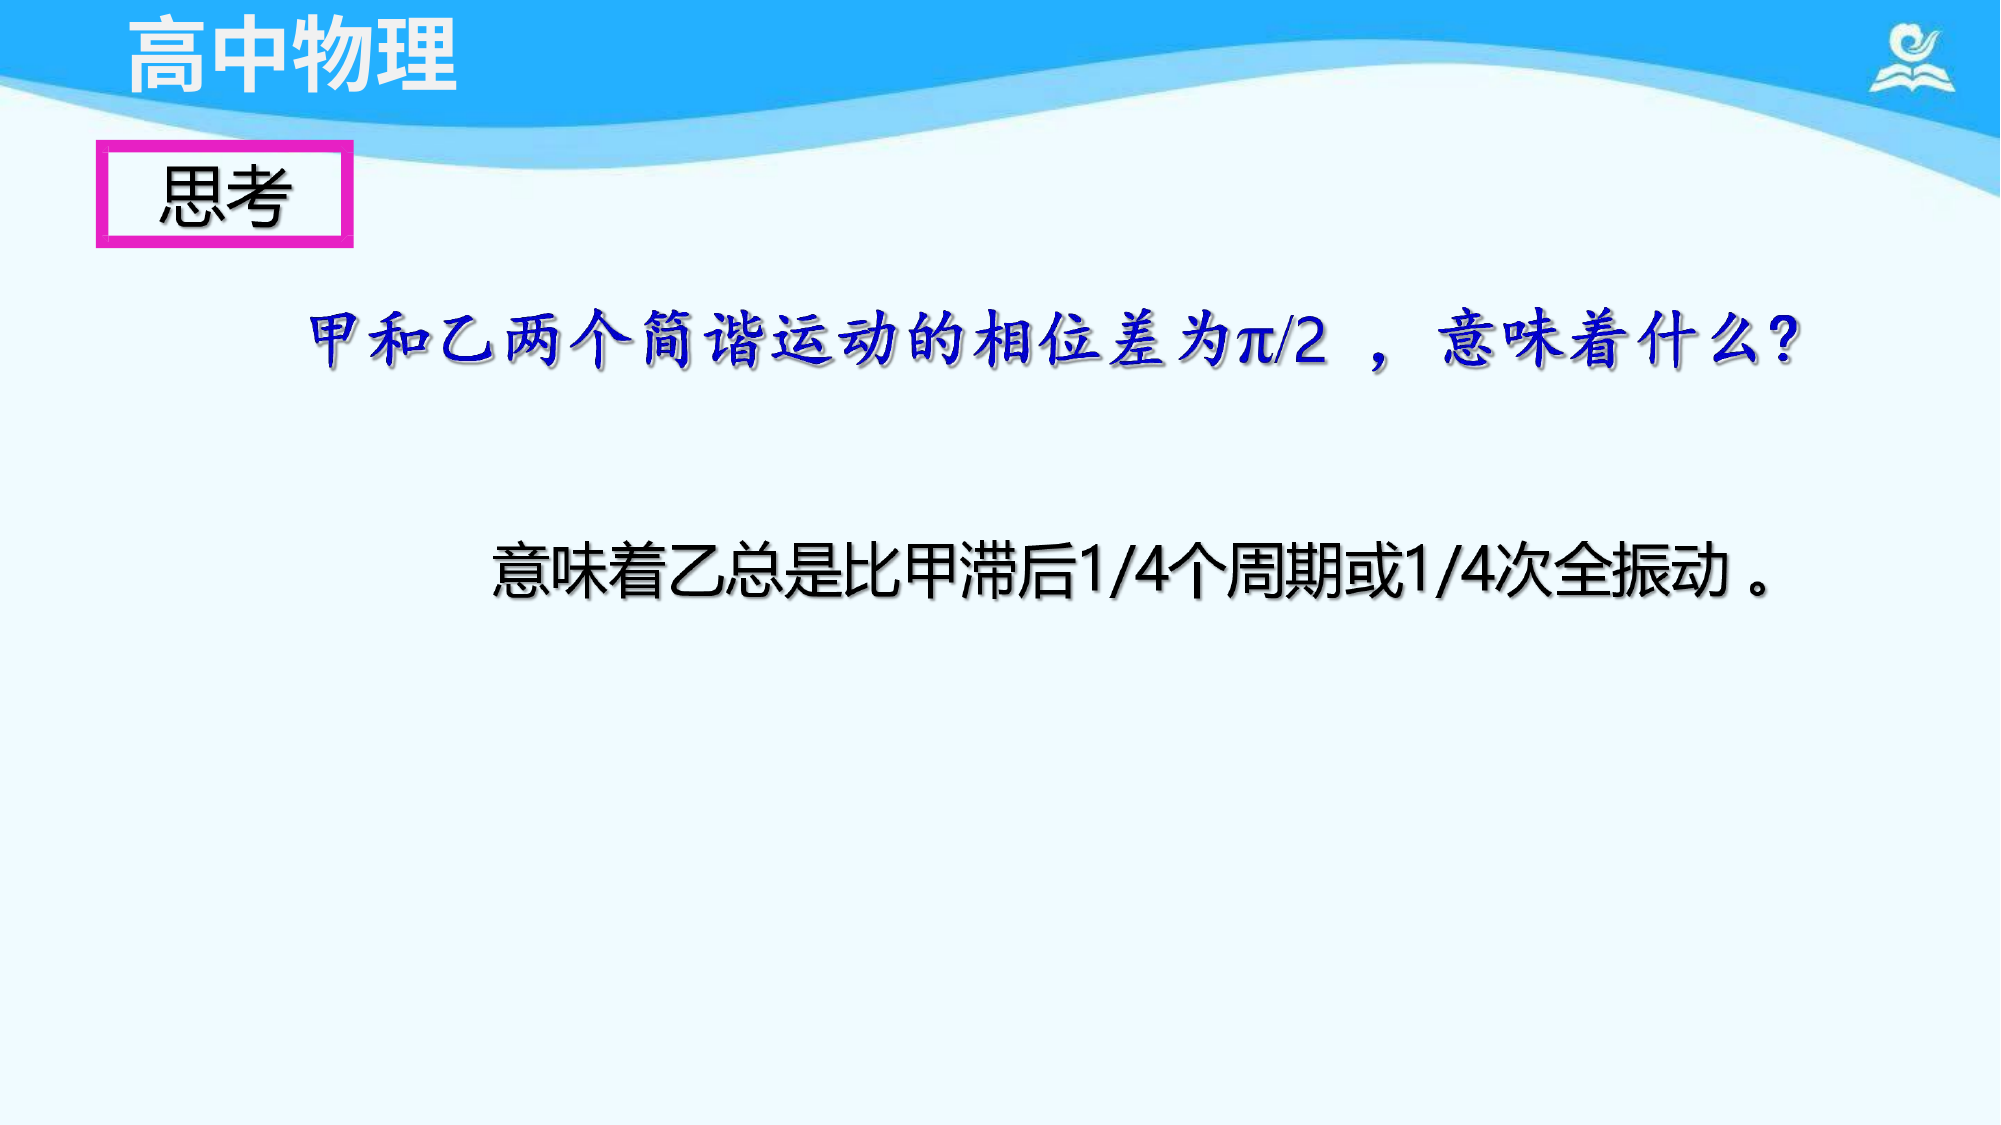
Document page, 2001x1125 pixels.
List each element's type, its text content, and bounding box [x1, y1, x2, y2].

text_box [1766, 311, 1804, 369]
text_box [95, 139, 354, 249]
picture [109, 153, 341, 235]
text_box [1271, 312, 1301, 371]
text_box [1078, 541, 1165, 605]
text_box [1165, 538, 1409, 606]
picture [0, 0, 2000, 1125]
text_box [1233, 325, 1271, 371]
text_box [1404, 541, 1492, 605]
text_box [1492, 538, 1733, 605]
title 高中物理 [123, 0, 461, 190]
text_box [1369, 304, 1763, 379]
text_box [489, 537, 1081, 606]
text_box [156, 160, 298, 234]
text_box [1746, 579, 1771, 604]
text_box [1292, 313, 1332, 370]
text_box [306, 305, 1234, 376]
